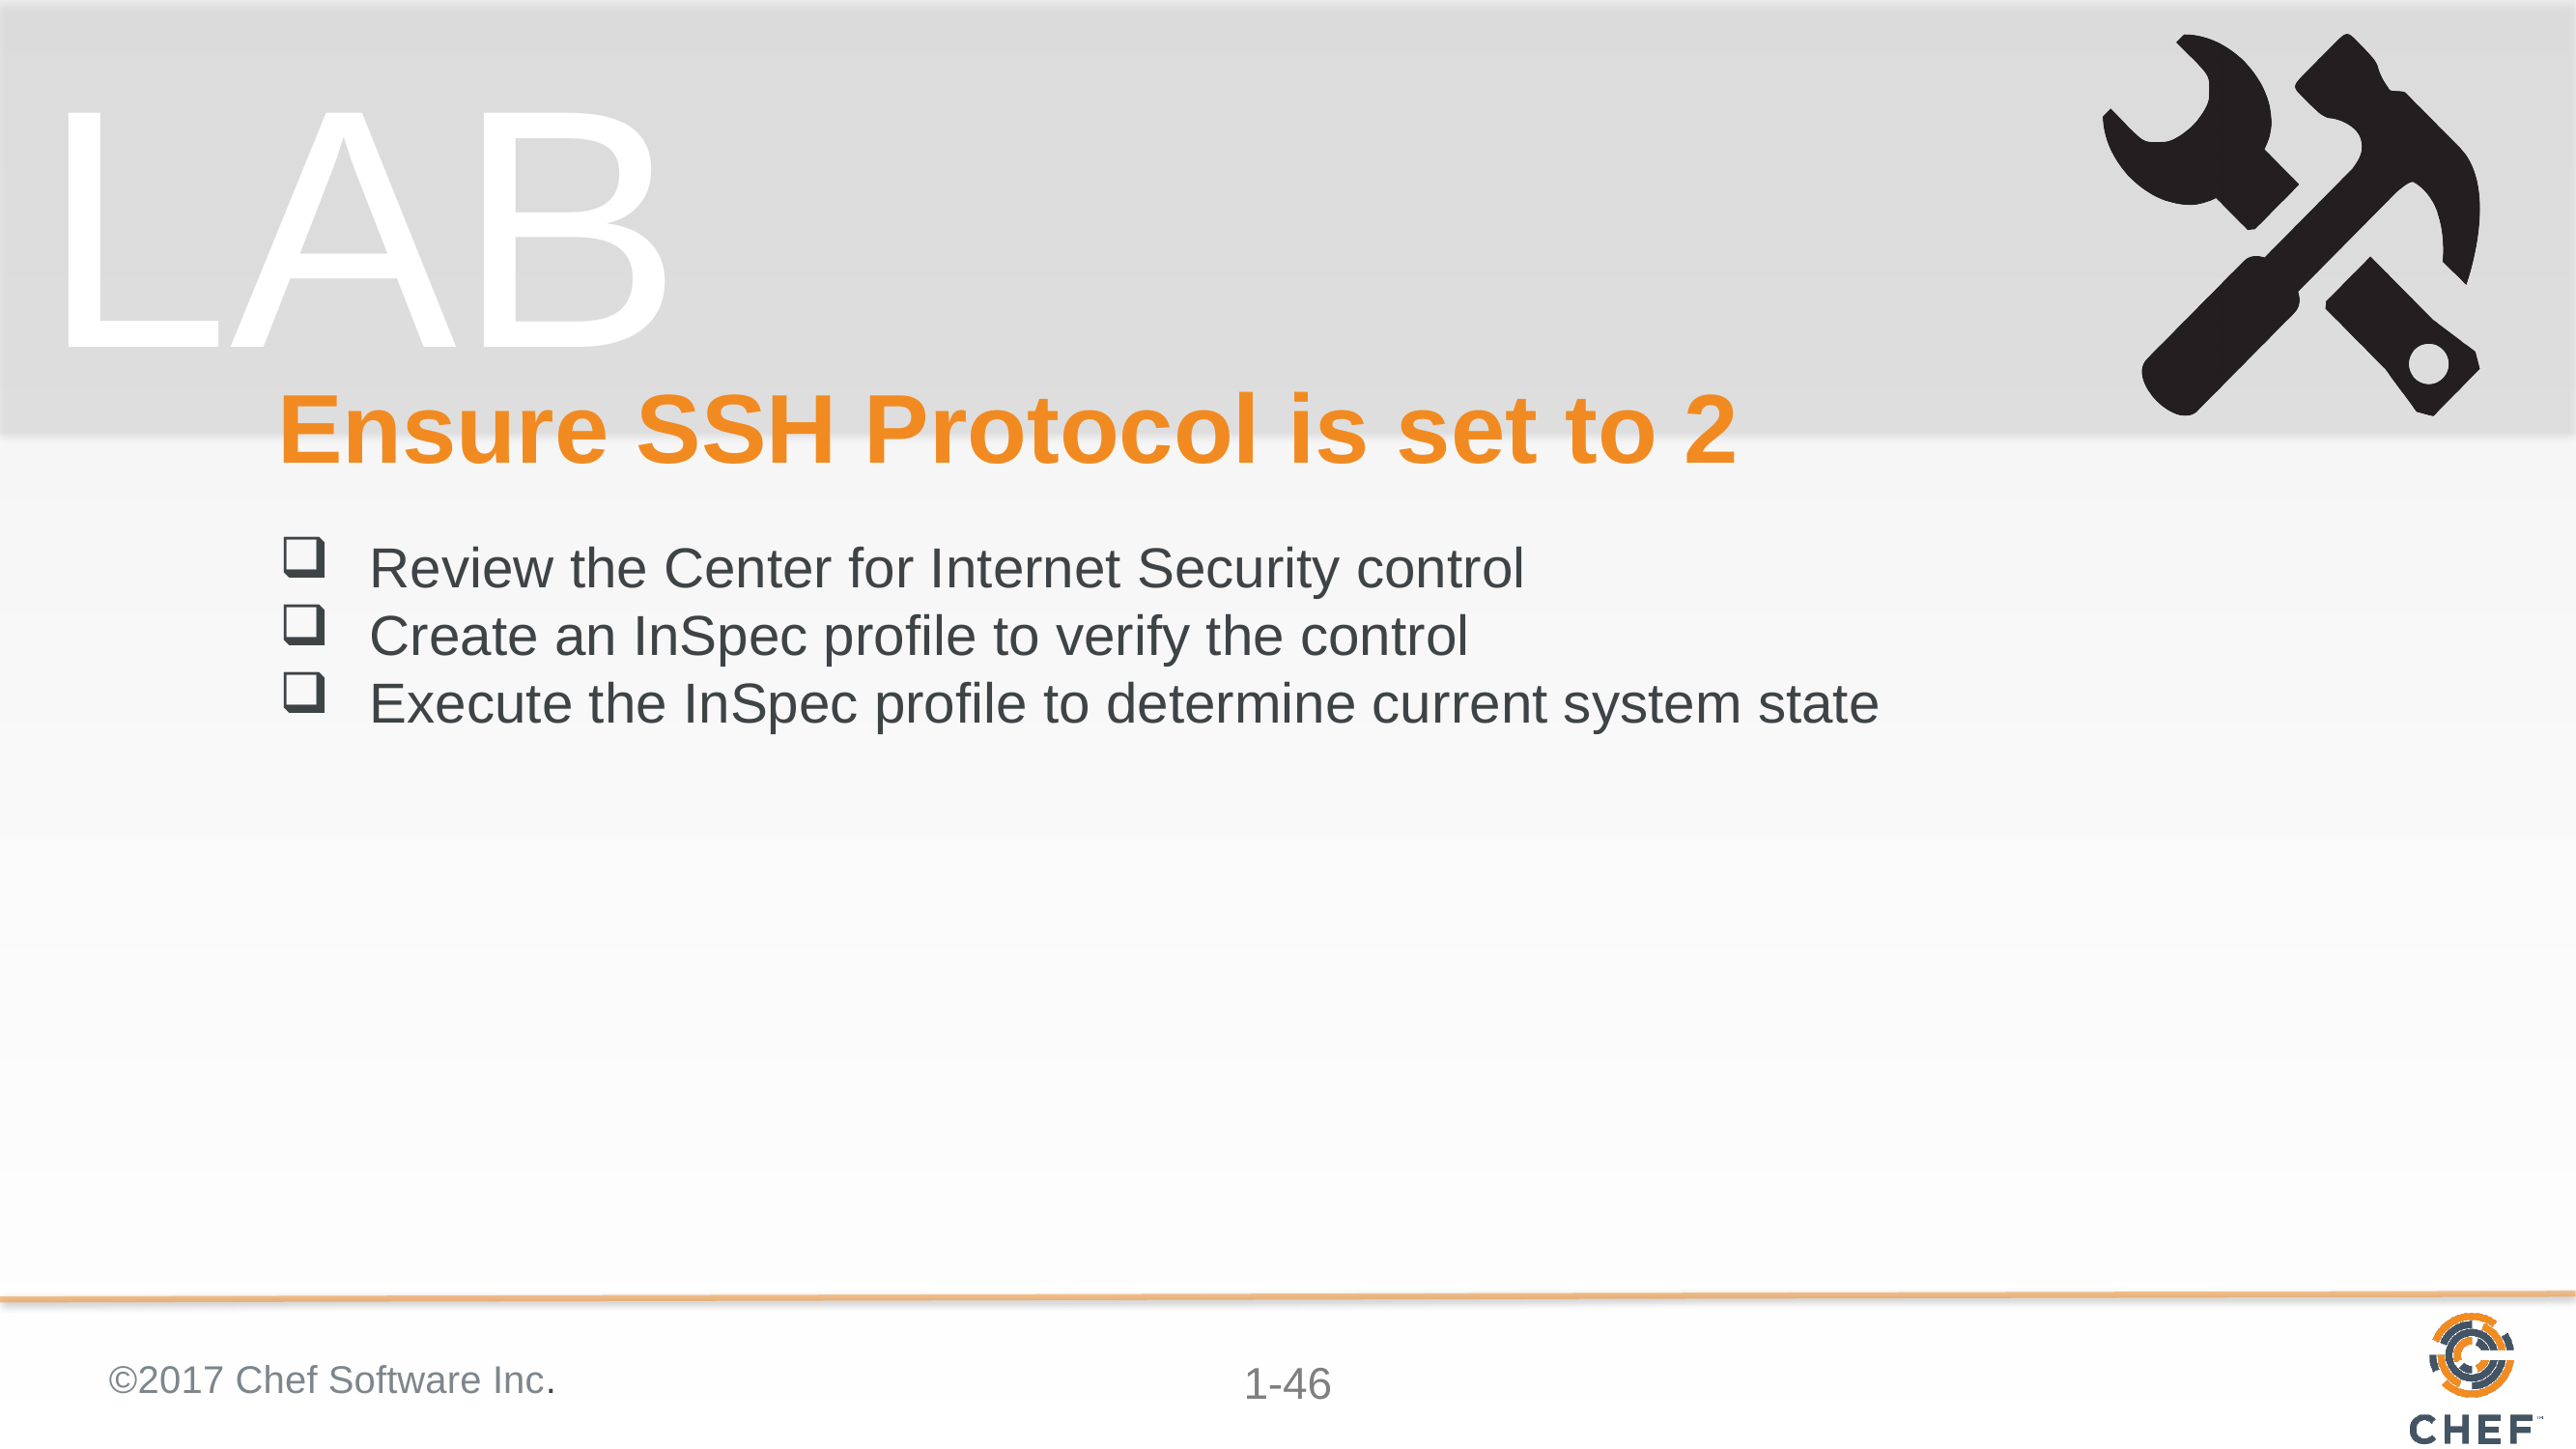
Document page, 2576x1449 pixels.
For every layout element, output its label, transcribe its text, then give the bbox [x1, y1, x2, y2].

subtitle Review the Center for Internet Security control Create an InSpec profile to verify the control Execute the InSpec profile to determine current system state [265, 516, 2217, 1047]
picture [2399, 1297, 2551, 1449]
title Ensure SSH Protocol is set to 2 [263, 363, 2218, 499]
picture [2103, 34, 2485, 416]
